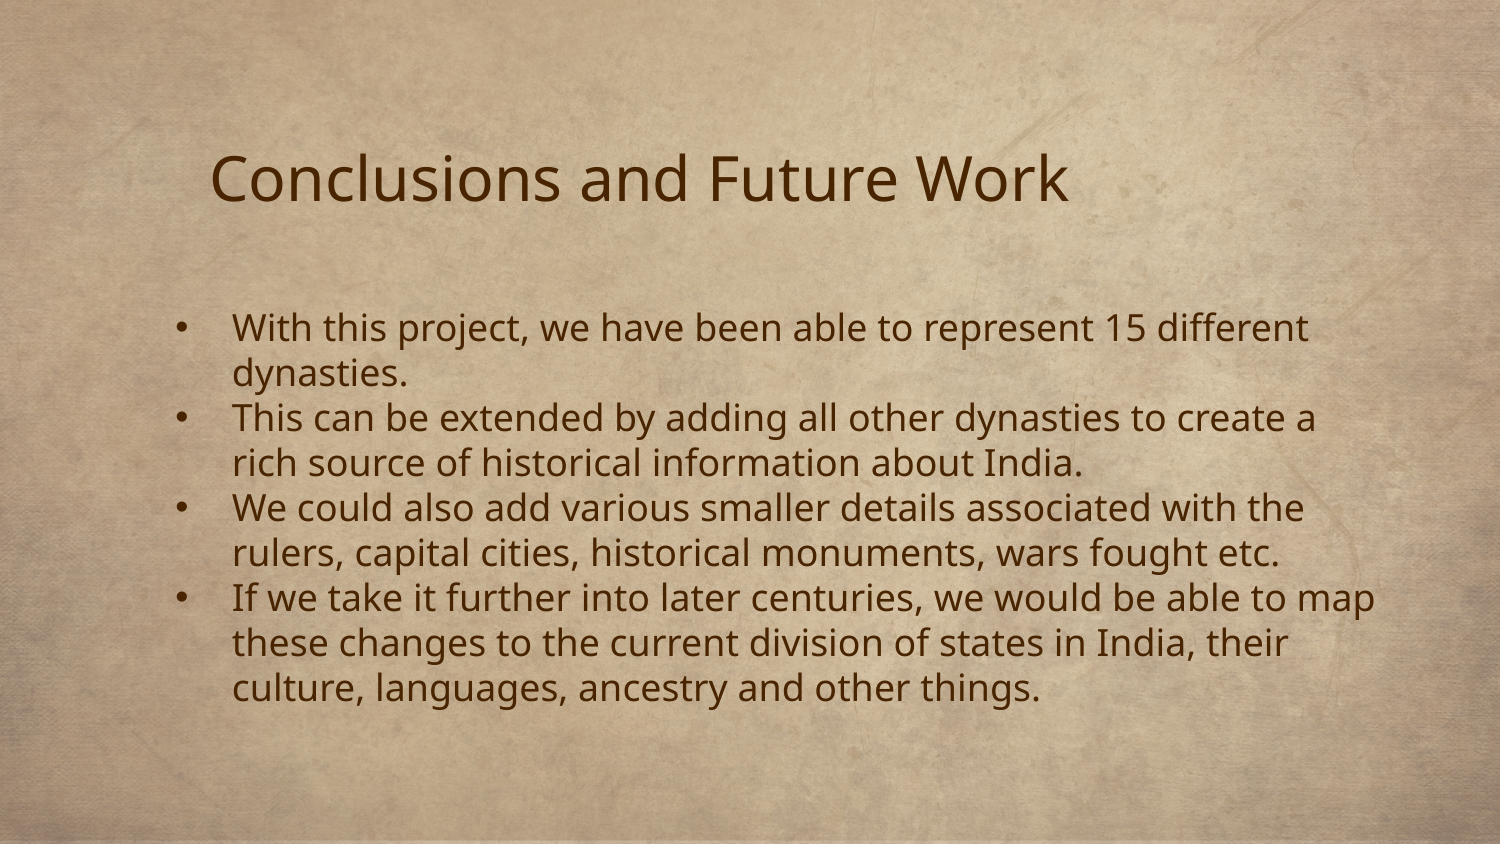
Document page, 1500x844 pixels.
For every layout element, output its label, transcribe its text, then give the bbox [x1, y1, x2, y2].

subtitle With this project, we have been able to represent 15 different dynasties. This can be extended by adding all other dynasties to create a rich source of historical information about India. We could also add various smaller details associated with the rulers, capital cities, historical monuments, wars fought etc. If we take it further into later centuries, we would be able to map these changes to the current division of states in India, their culture, languages, ancestry and other things. [141, 289, 1400, 736]
title Conclusions and Future Work [180, 140, 1100, 213]
picture [0, 0, 1500, 844]
